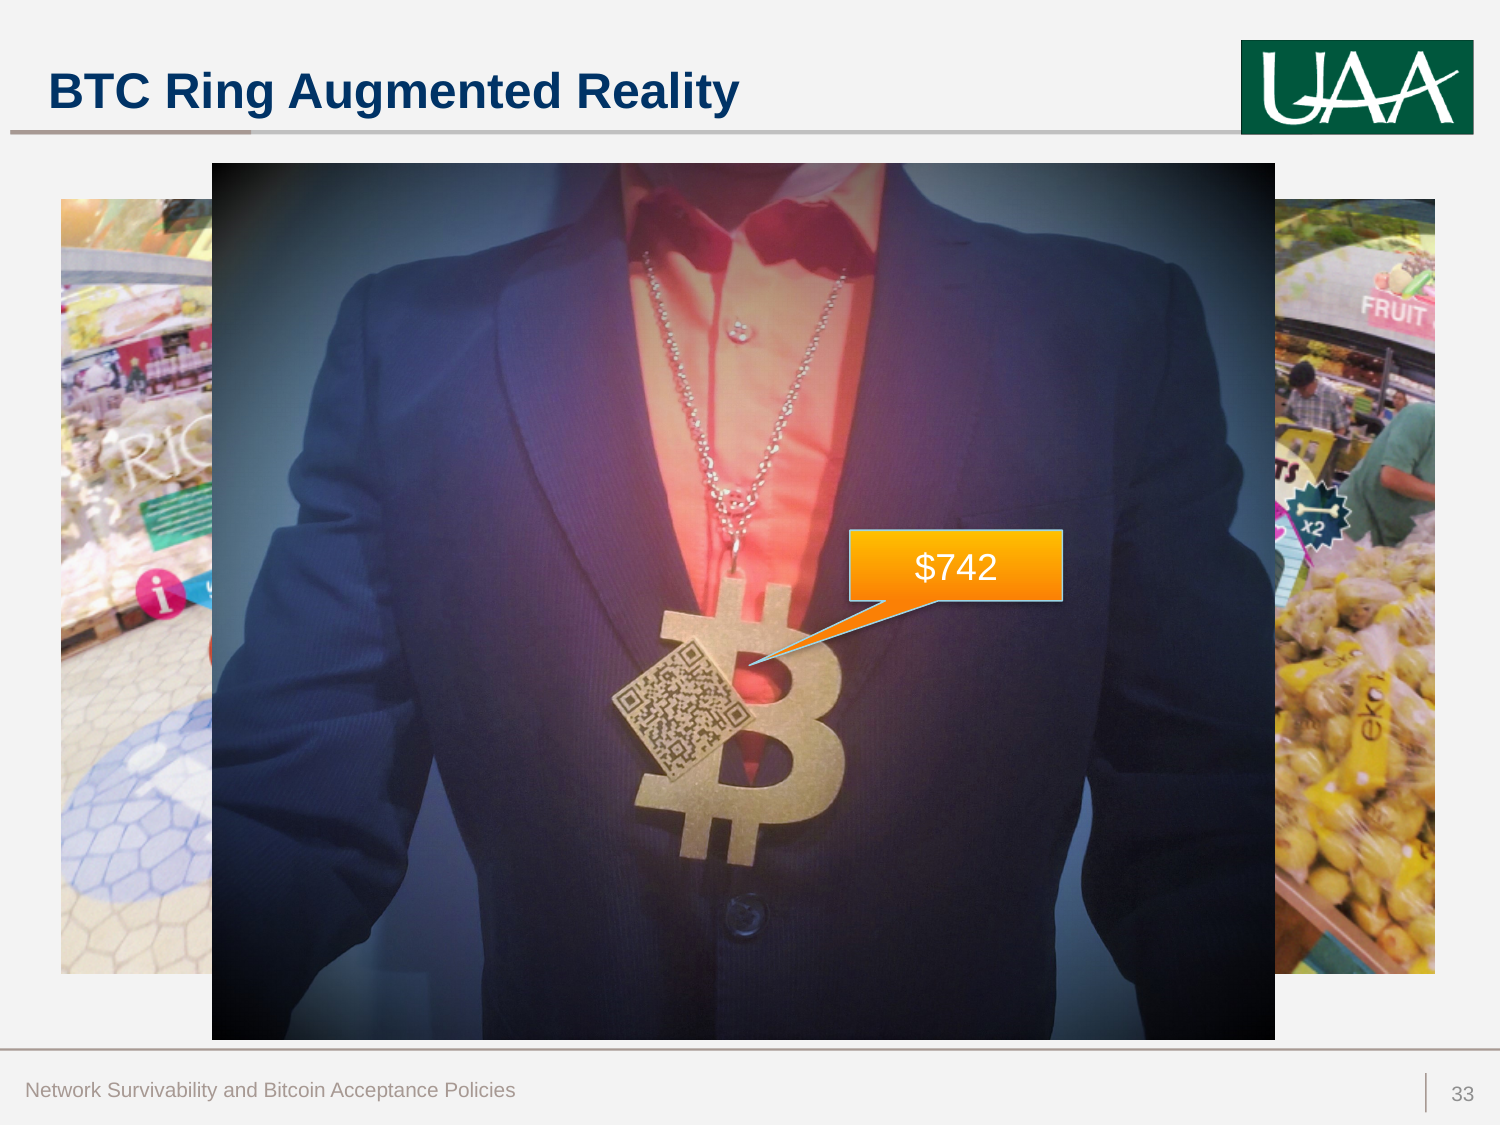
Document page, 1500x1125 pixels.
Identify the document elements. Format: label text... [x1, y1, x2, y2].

picture [60, 163, 1435, 1041]
picture [1239, 37, 1475, 138]
title BTC Ring Augmented Reality [47, 26, 1313, 119]
